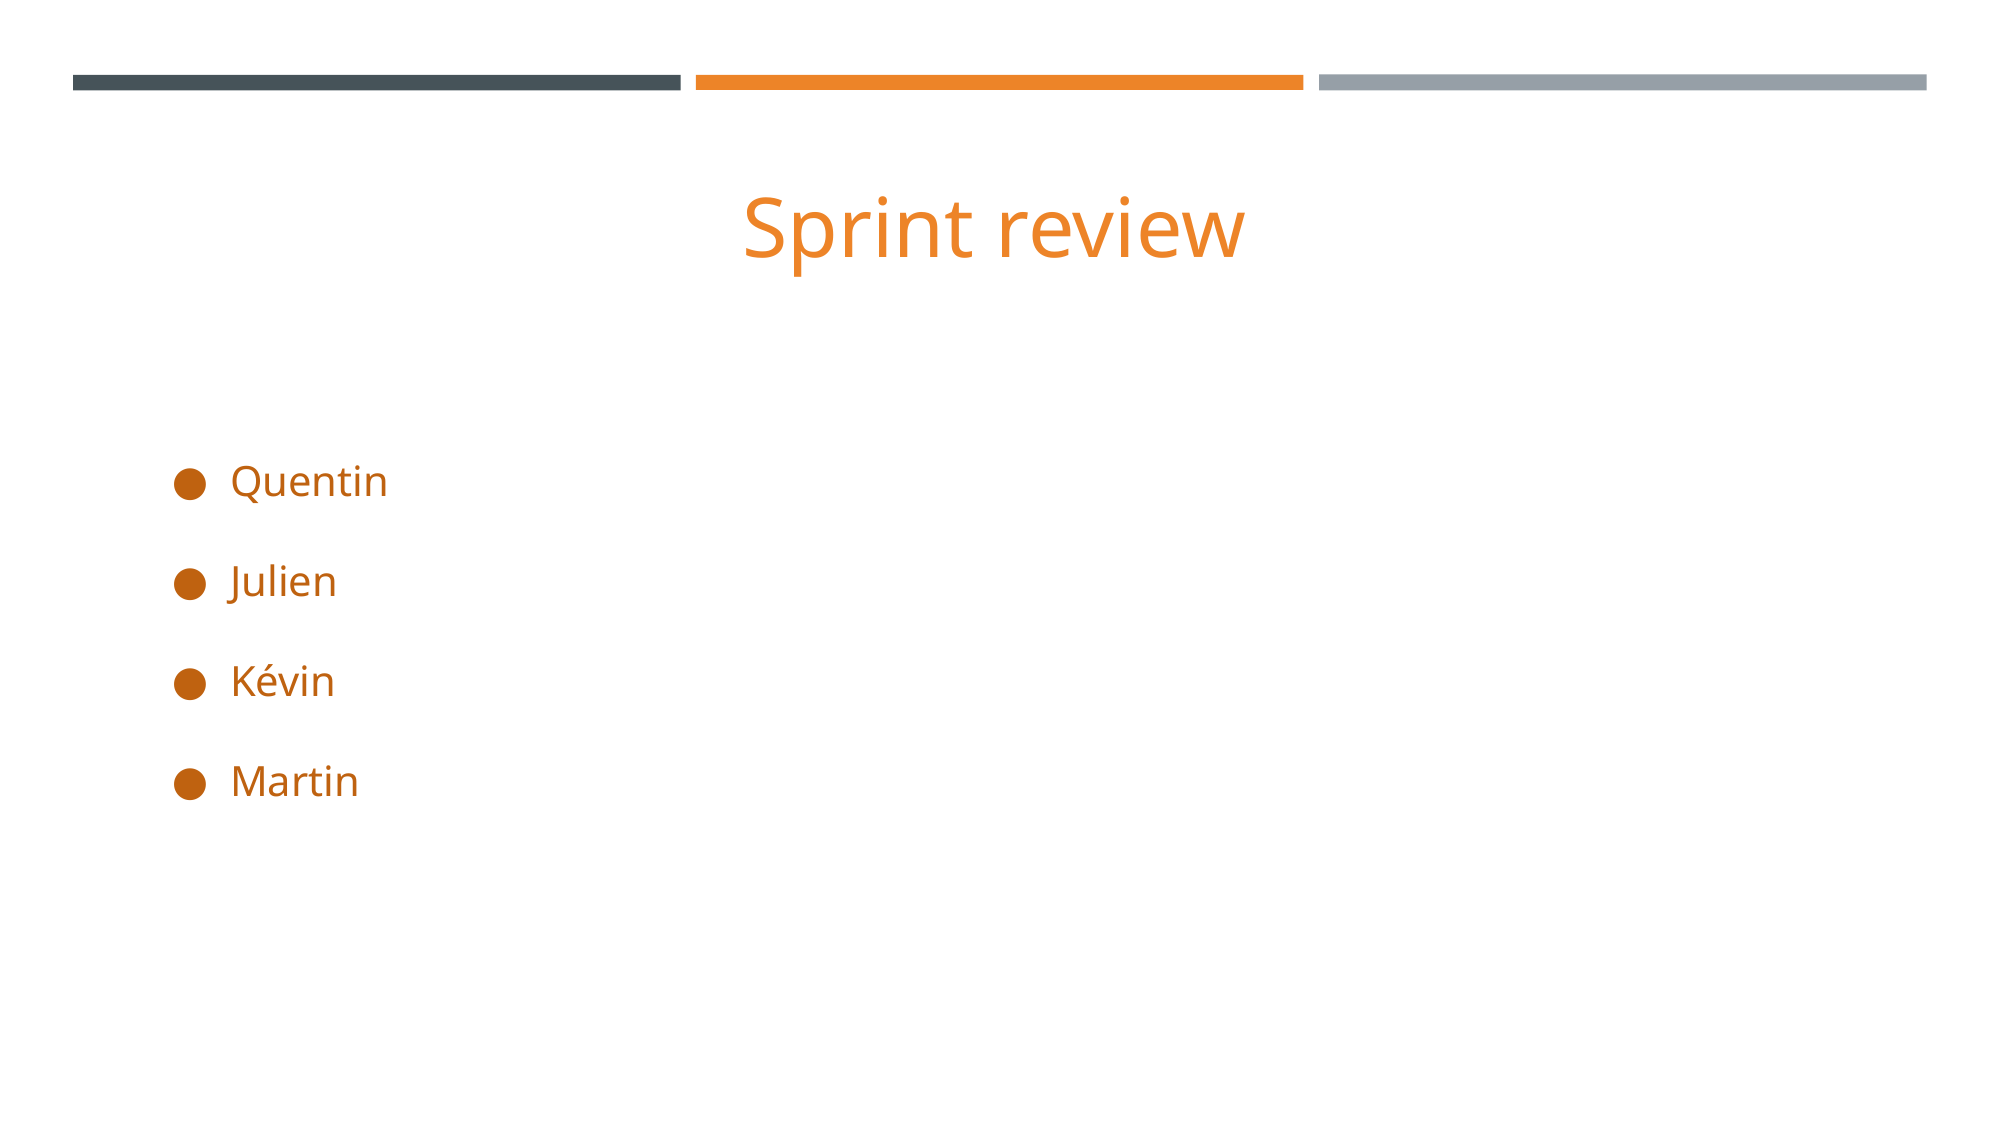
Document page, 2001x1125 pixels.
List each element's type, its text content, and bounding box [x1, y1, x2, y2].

title Sprint review [448, 166, 1540, 282]
text_box Quentin Julien Kévin Martin [140, 389, 1013, 820]
